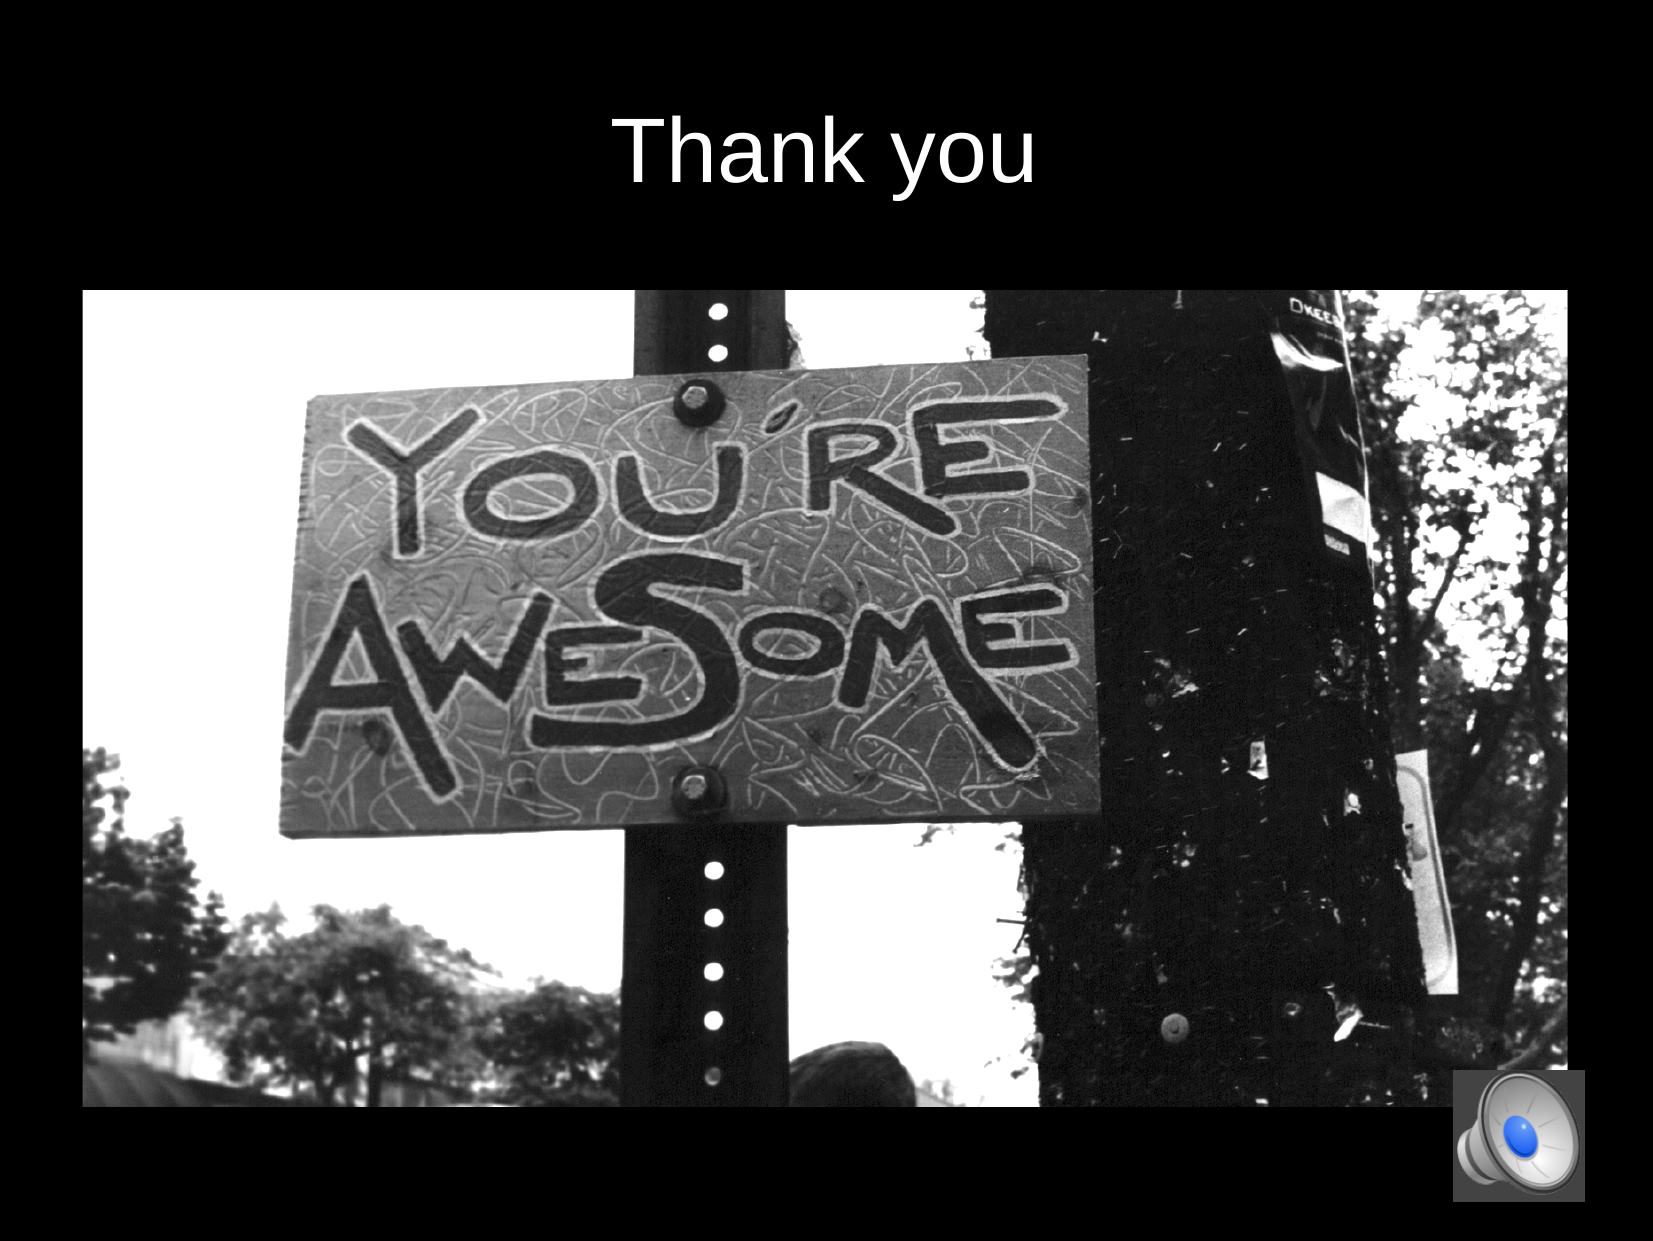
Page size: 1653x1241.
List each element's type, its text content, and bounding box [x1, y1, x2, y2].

picture [1452, 1068, 1586, 1203]
title Thank you [82, 49, 1568, 254]
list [82, 290, 1568, 1107]
